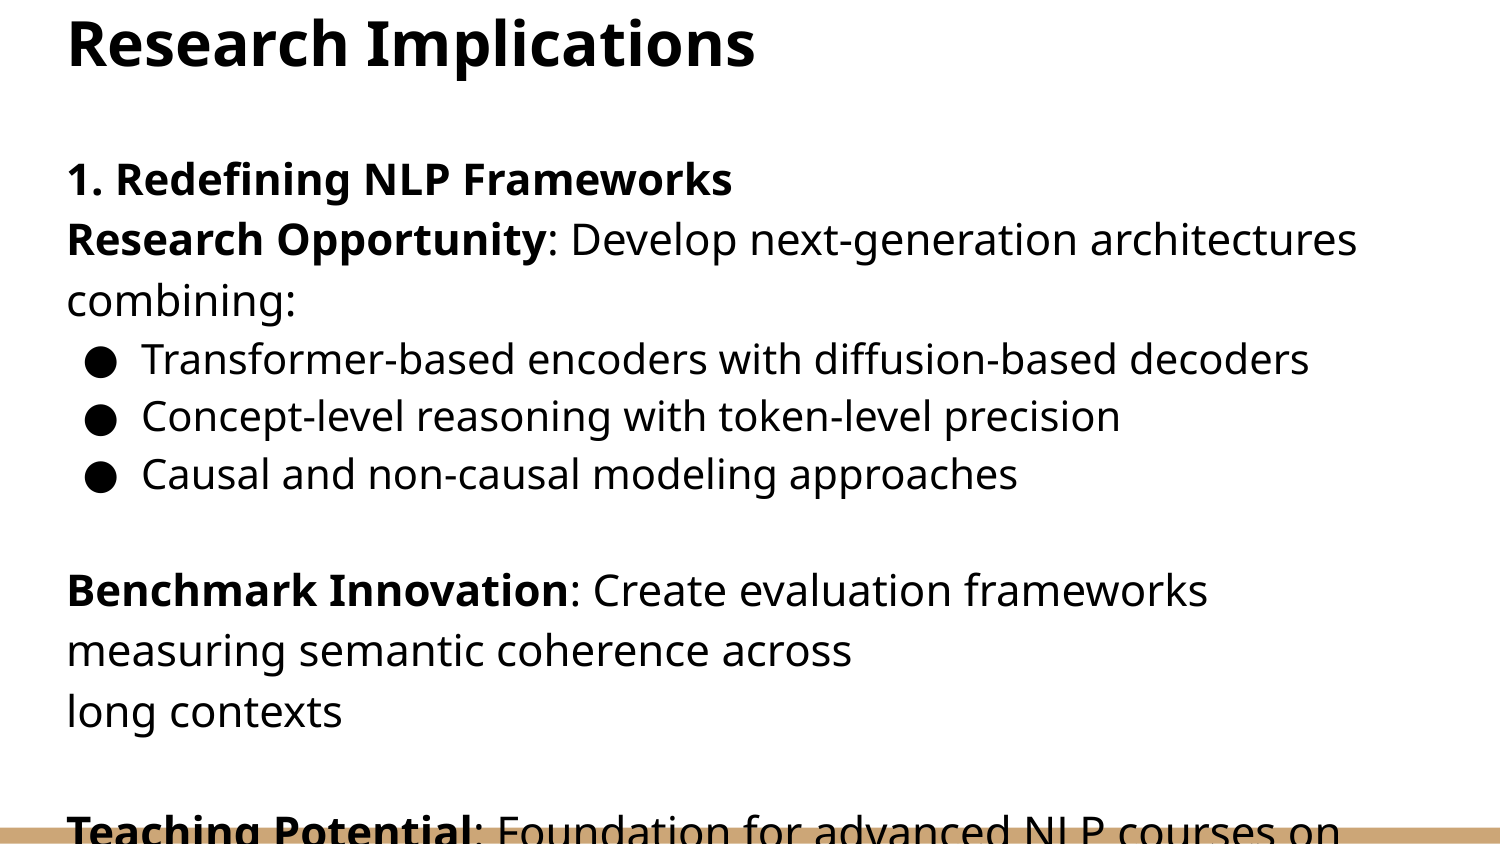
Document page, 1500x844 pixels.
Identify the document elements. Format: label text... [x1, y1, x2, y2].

list 1. Redefining NLP Frameworks Research Opportunity: Develop next-generation architectures combining: Transformer-based encoders with diffusion-based decoders Concept-level reasoning with token-level precision Causal and non-causal modeling approaches Benchmark Innovation: Create evaluation frameworks measuring semantic coherence across long contexts Teaching Potential: Foundation for advanced NLP courses on concept-level language modeling [51, 128, 1449, 680]
title Research Implications [51, 51, 1449, 128]
